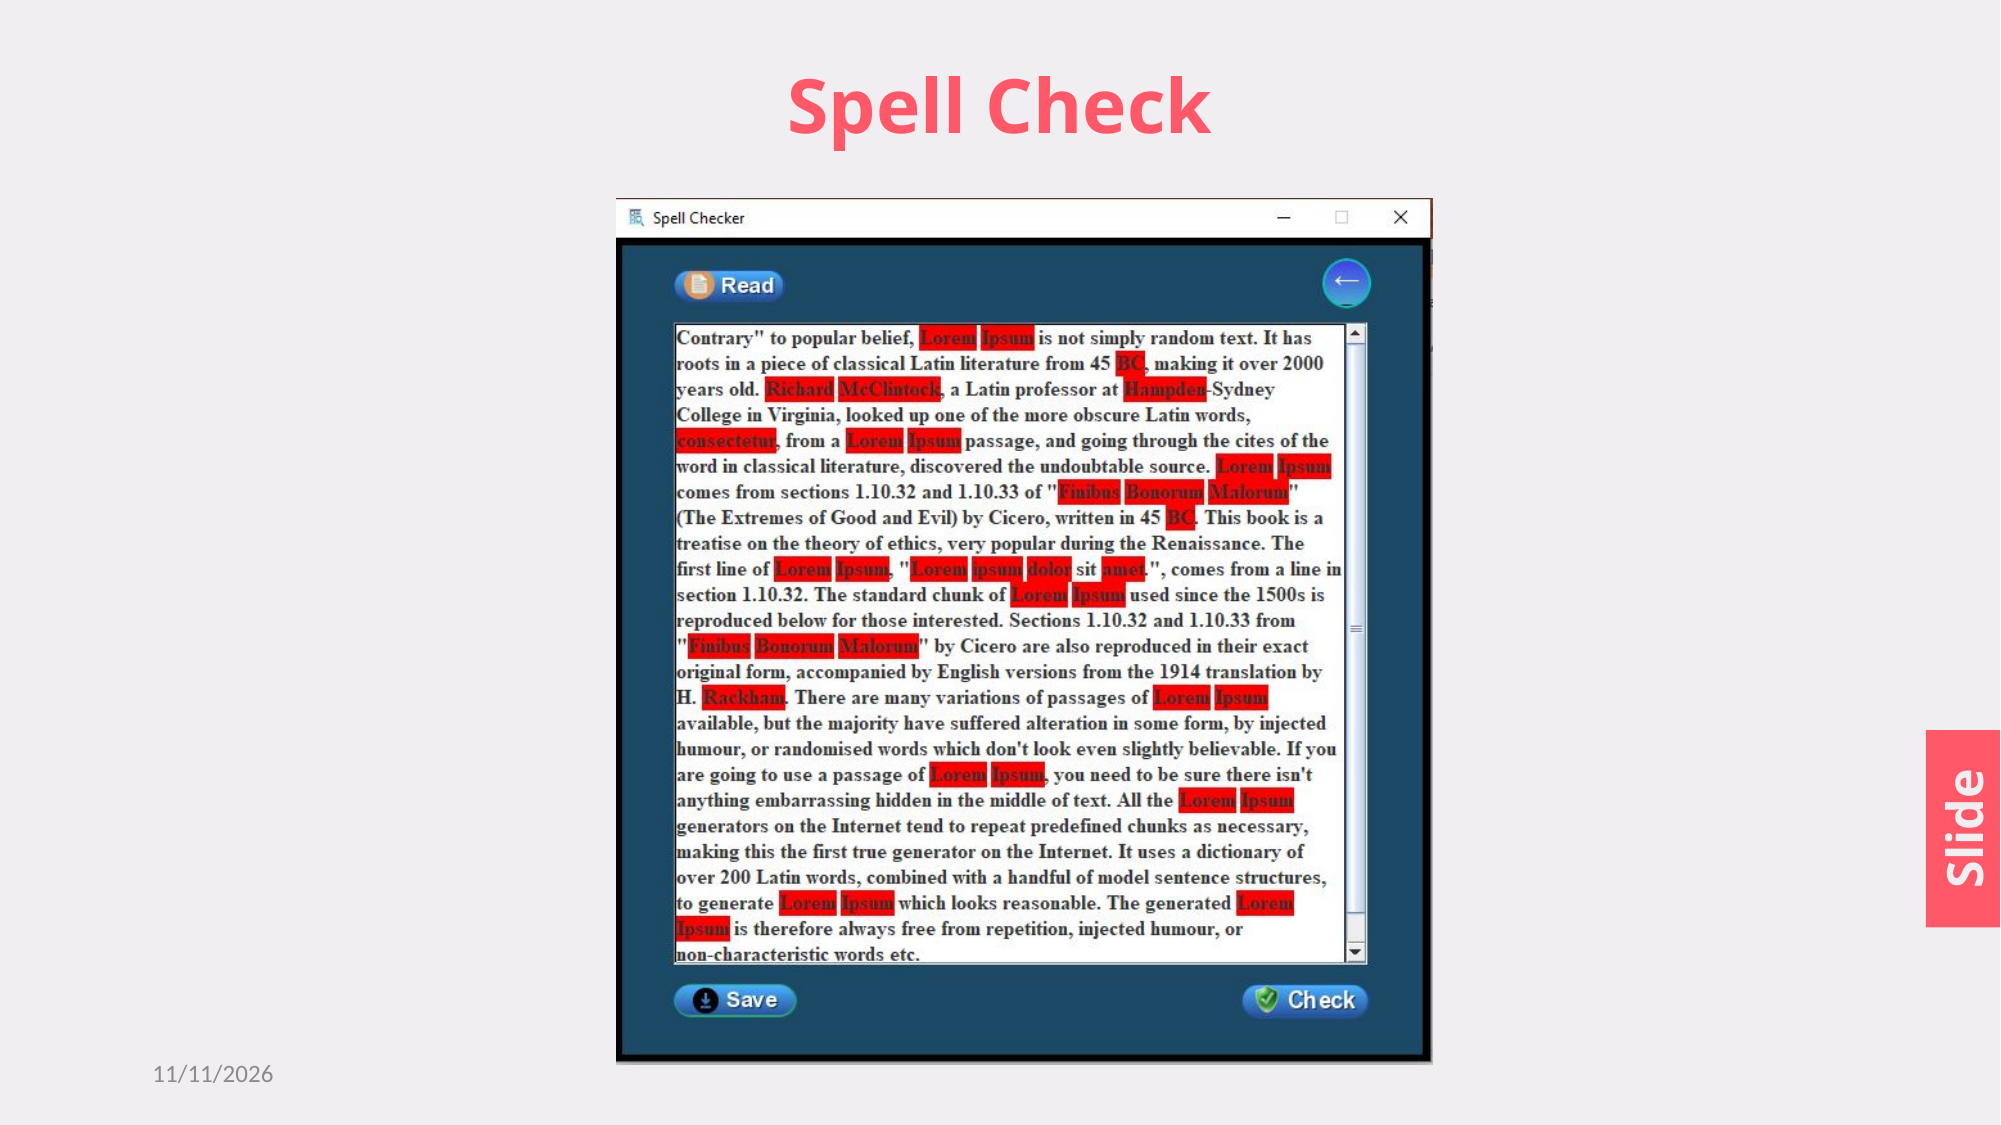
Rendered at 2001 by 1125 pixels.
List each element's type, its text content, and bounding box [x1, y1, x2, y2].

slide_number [137, 1042, 588, 1103]
text_box Slide 15 [1925, 730, 2000, 928]
picture [616, 199, 1433, 1065]
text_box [549, 51, 1451, 199]
